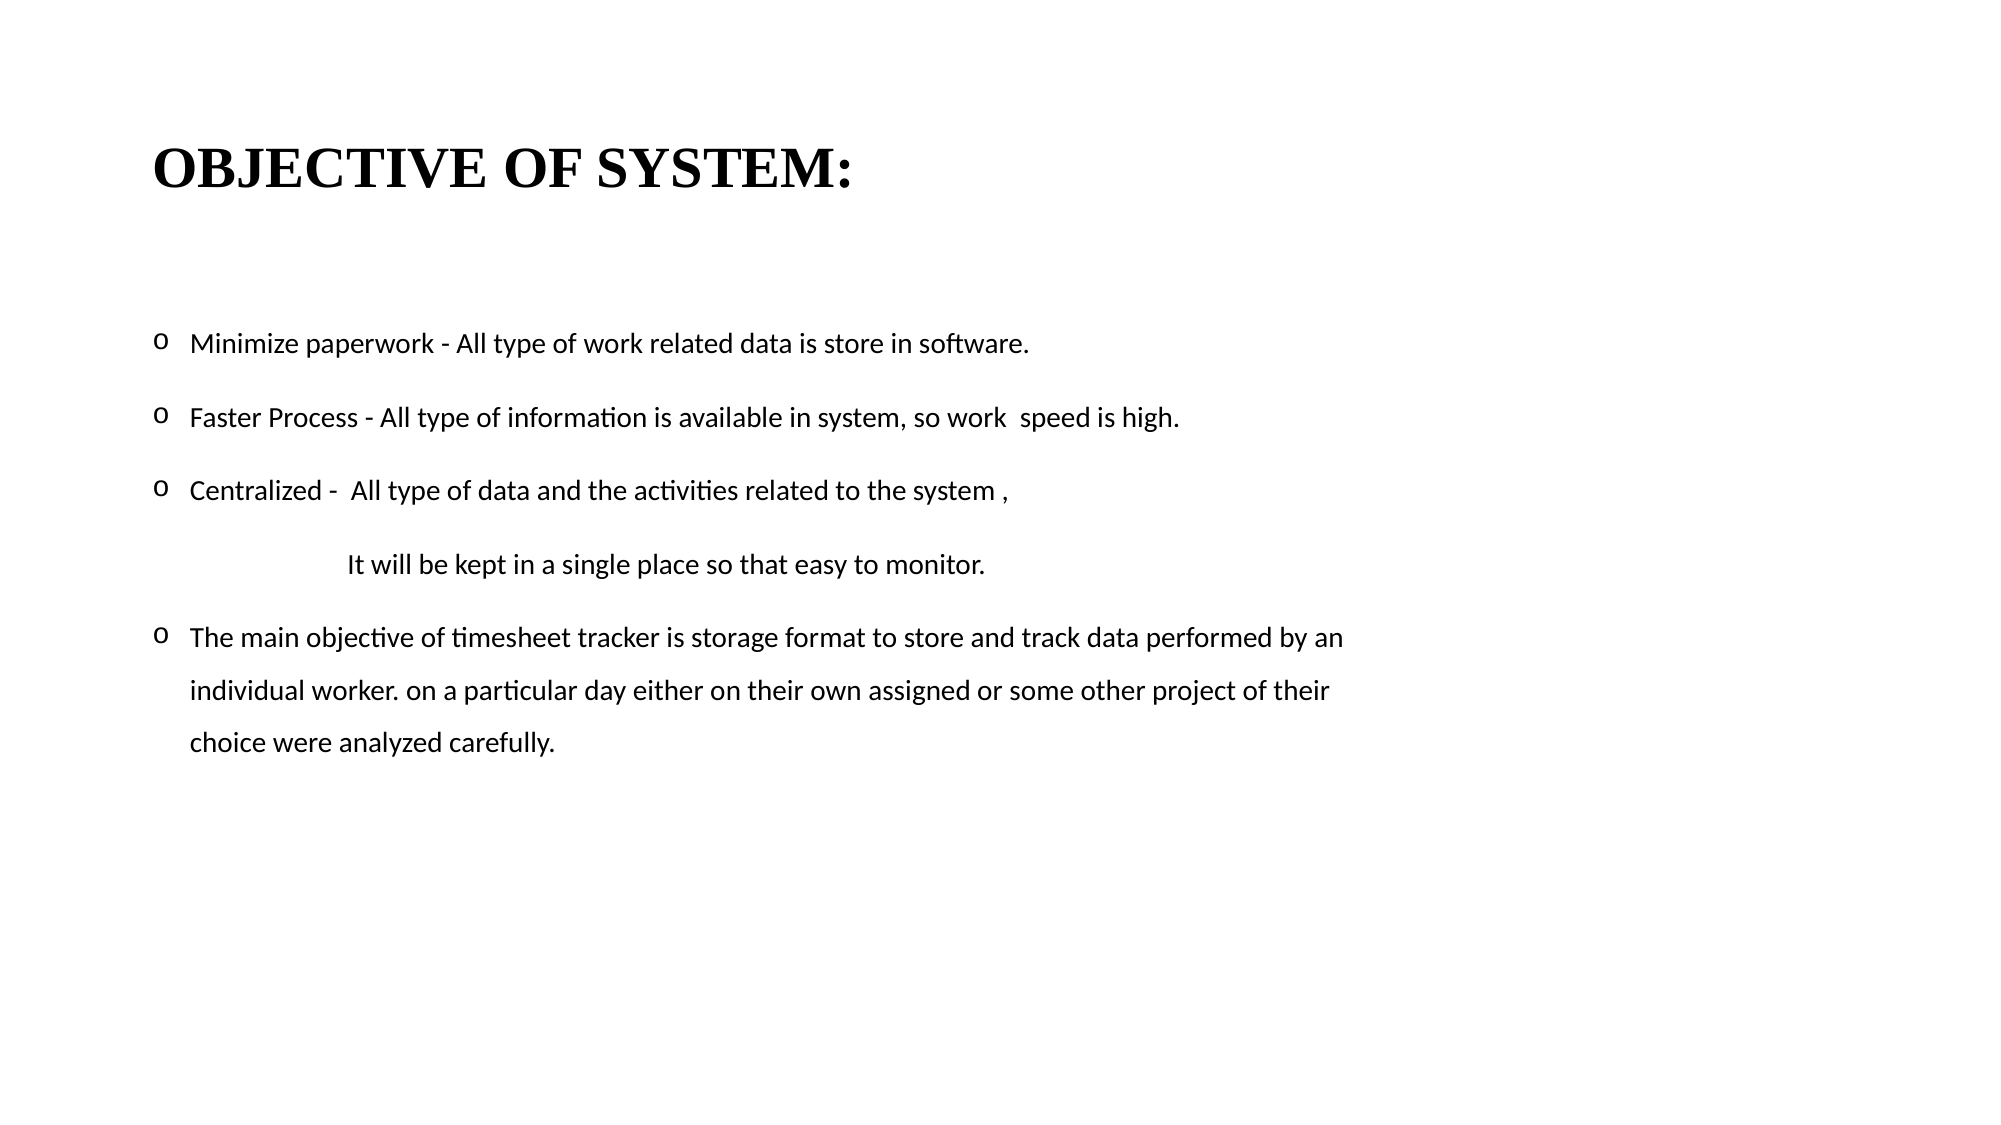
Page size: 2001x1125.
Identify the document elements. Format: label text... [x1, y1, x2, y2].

title OBJECTIVE OF SYSTEM: [137, 59, 1863, 278]
list Minimize paperwork - All type of work related data is store in software. Faster Process - All type of information is available in system, so work speed is high. Centralized - All type of data and the activities related to the system , It will be kept in a single place so that easy to monitor. The main objective of timesheet tracker is storage format to store and track data performed by an individual worker. on a particular day either on their own assigned or some other project of their choice were analyzed carefully. [137, 299, 1402, 1014]
